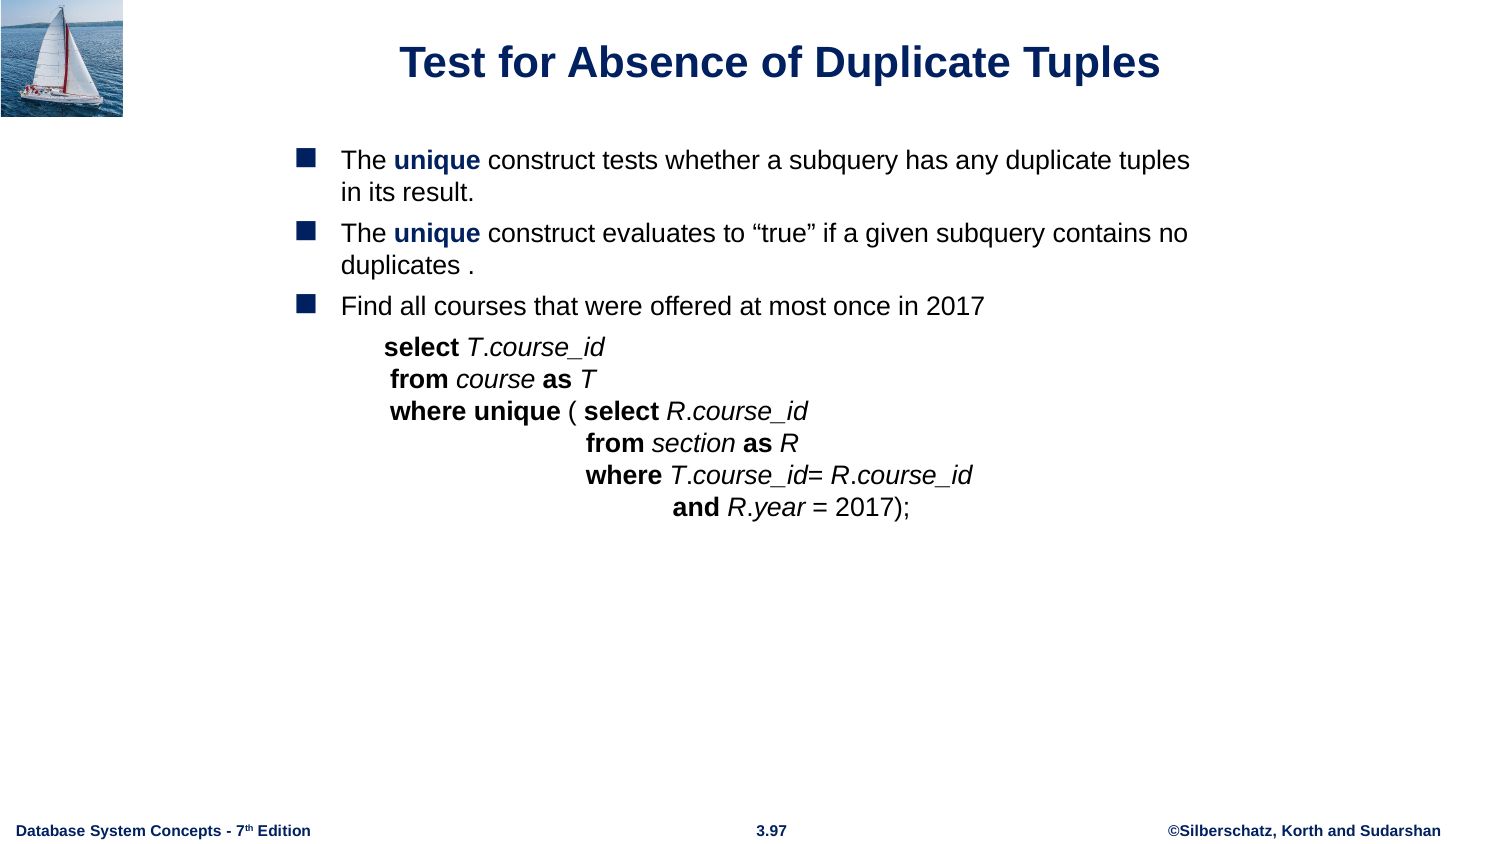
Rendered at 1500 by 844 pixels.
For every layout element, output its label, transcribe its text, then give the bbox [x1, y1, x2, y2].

title Test for Absence of Duplicate Tuples [283, 18, 1278, 94]
list The unique construct tests whether a subquery has any duplicate tuples in its result. The unique construct evaluates to “true” if a given subquery contains no duplicates . Find all courses that were offered at most once in 2017 select T.course_id from course as T where unique ( select R.course_id from section as R where T.course_id= R.course_id and R.year = 2017); [283, 135, 1207, 673]
picture [0, 0, 123, 117]
